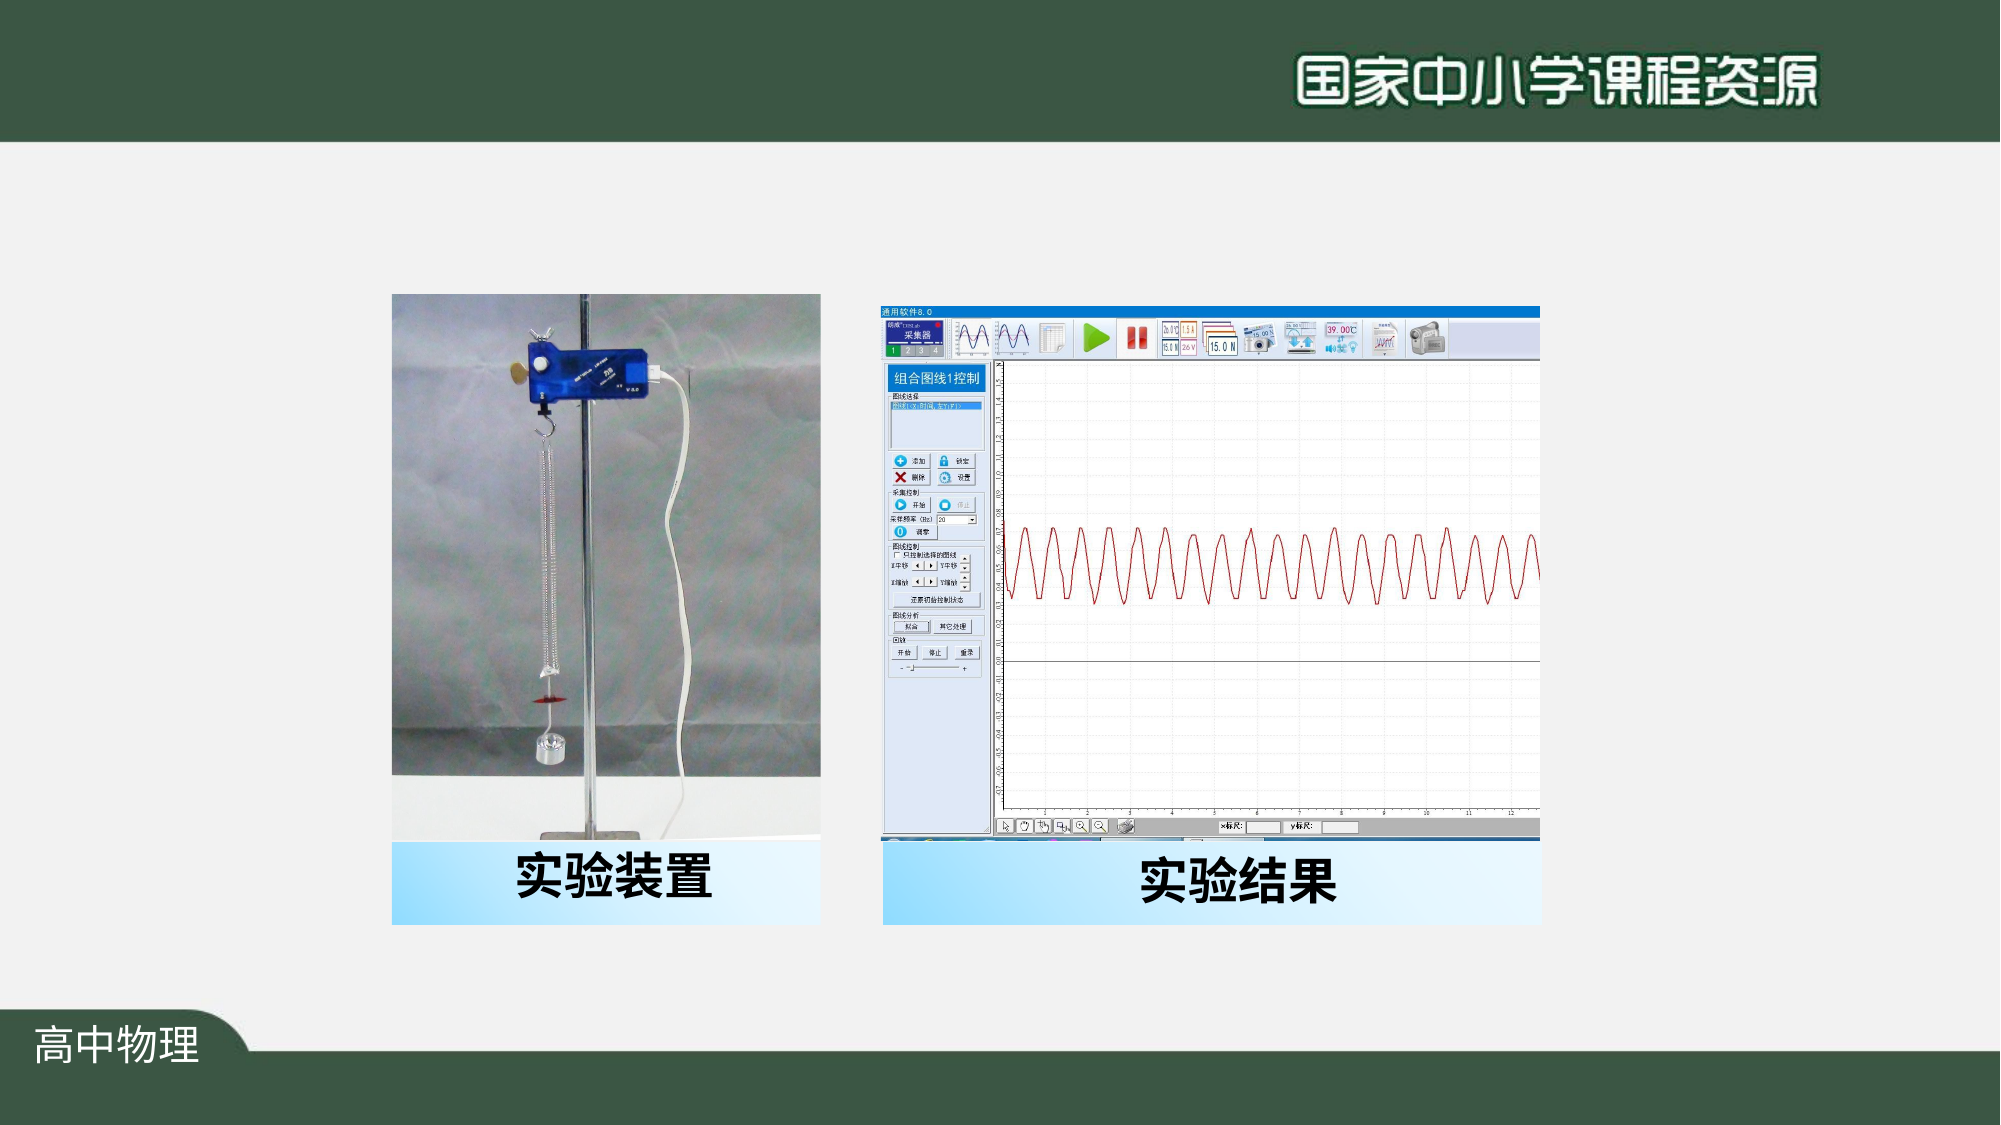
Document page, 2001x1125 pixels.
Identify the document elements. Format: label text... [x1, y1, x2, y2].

text_box [883, 842, 1543, 847]
text_box [391, 294, 821, 840]
text_box 实验结果 [883, 847, 1543, 910]
text_box [883, 910, 1543, 925]
text_box [880, 306, 1540, 841]
title 实验装置 [392, 842, 821, 1033]
picture [0, 0, 2000, 1125]
footer 高中物理 [31, 1013, 202, 1125]
